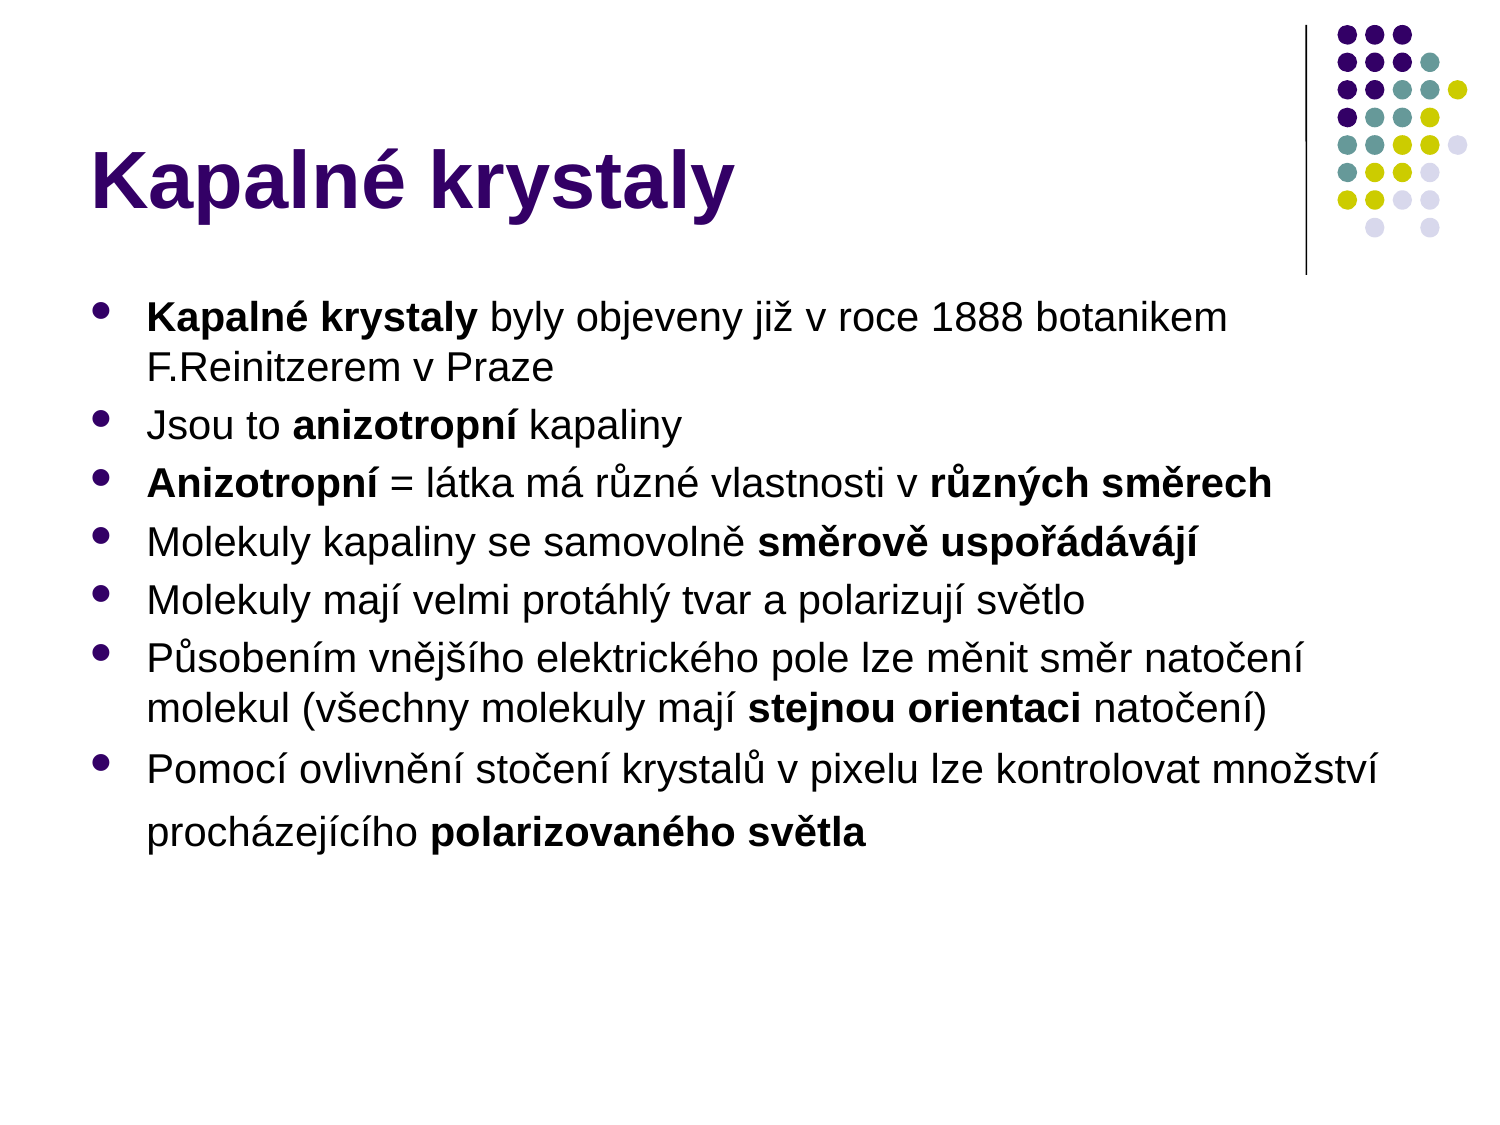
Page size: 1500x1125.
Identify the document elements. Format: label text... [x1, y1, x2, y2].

list Kapalné krystaly byly objeveny již v roce 1888 botanikem F.Reinitzerem v Praze Jsou to anizotropní kapaliny Anizotropní = látka má různé vlastnosti v různých směrech Molekuly kapaliny se samovolně směrově uspořádávájí Molekuly mají velmi protáhlý tvar a polarizují světlo Působením vnějšího elektrického pole lze měnit směr natočení molekul (všechny molekuly mají stejnou orientaci natočení) Pomocí ovlivnění stočení krystalů v pixelu lze kontrolovat množství procházejícího polarizovaného světla [75, 282, 1425, 1006]
title Kapalné krystaly [75, 20, 1313, 233]
